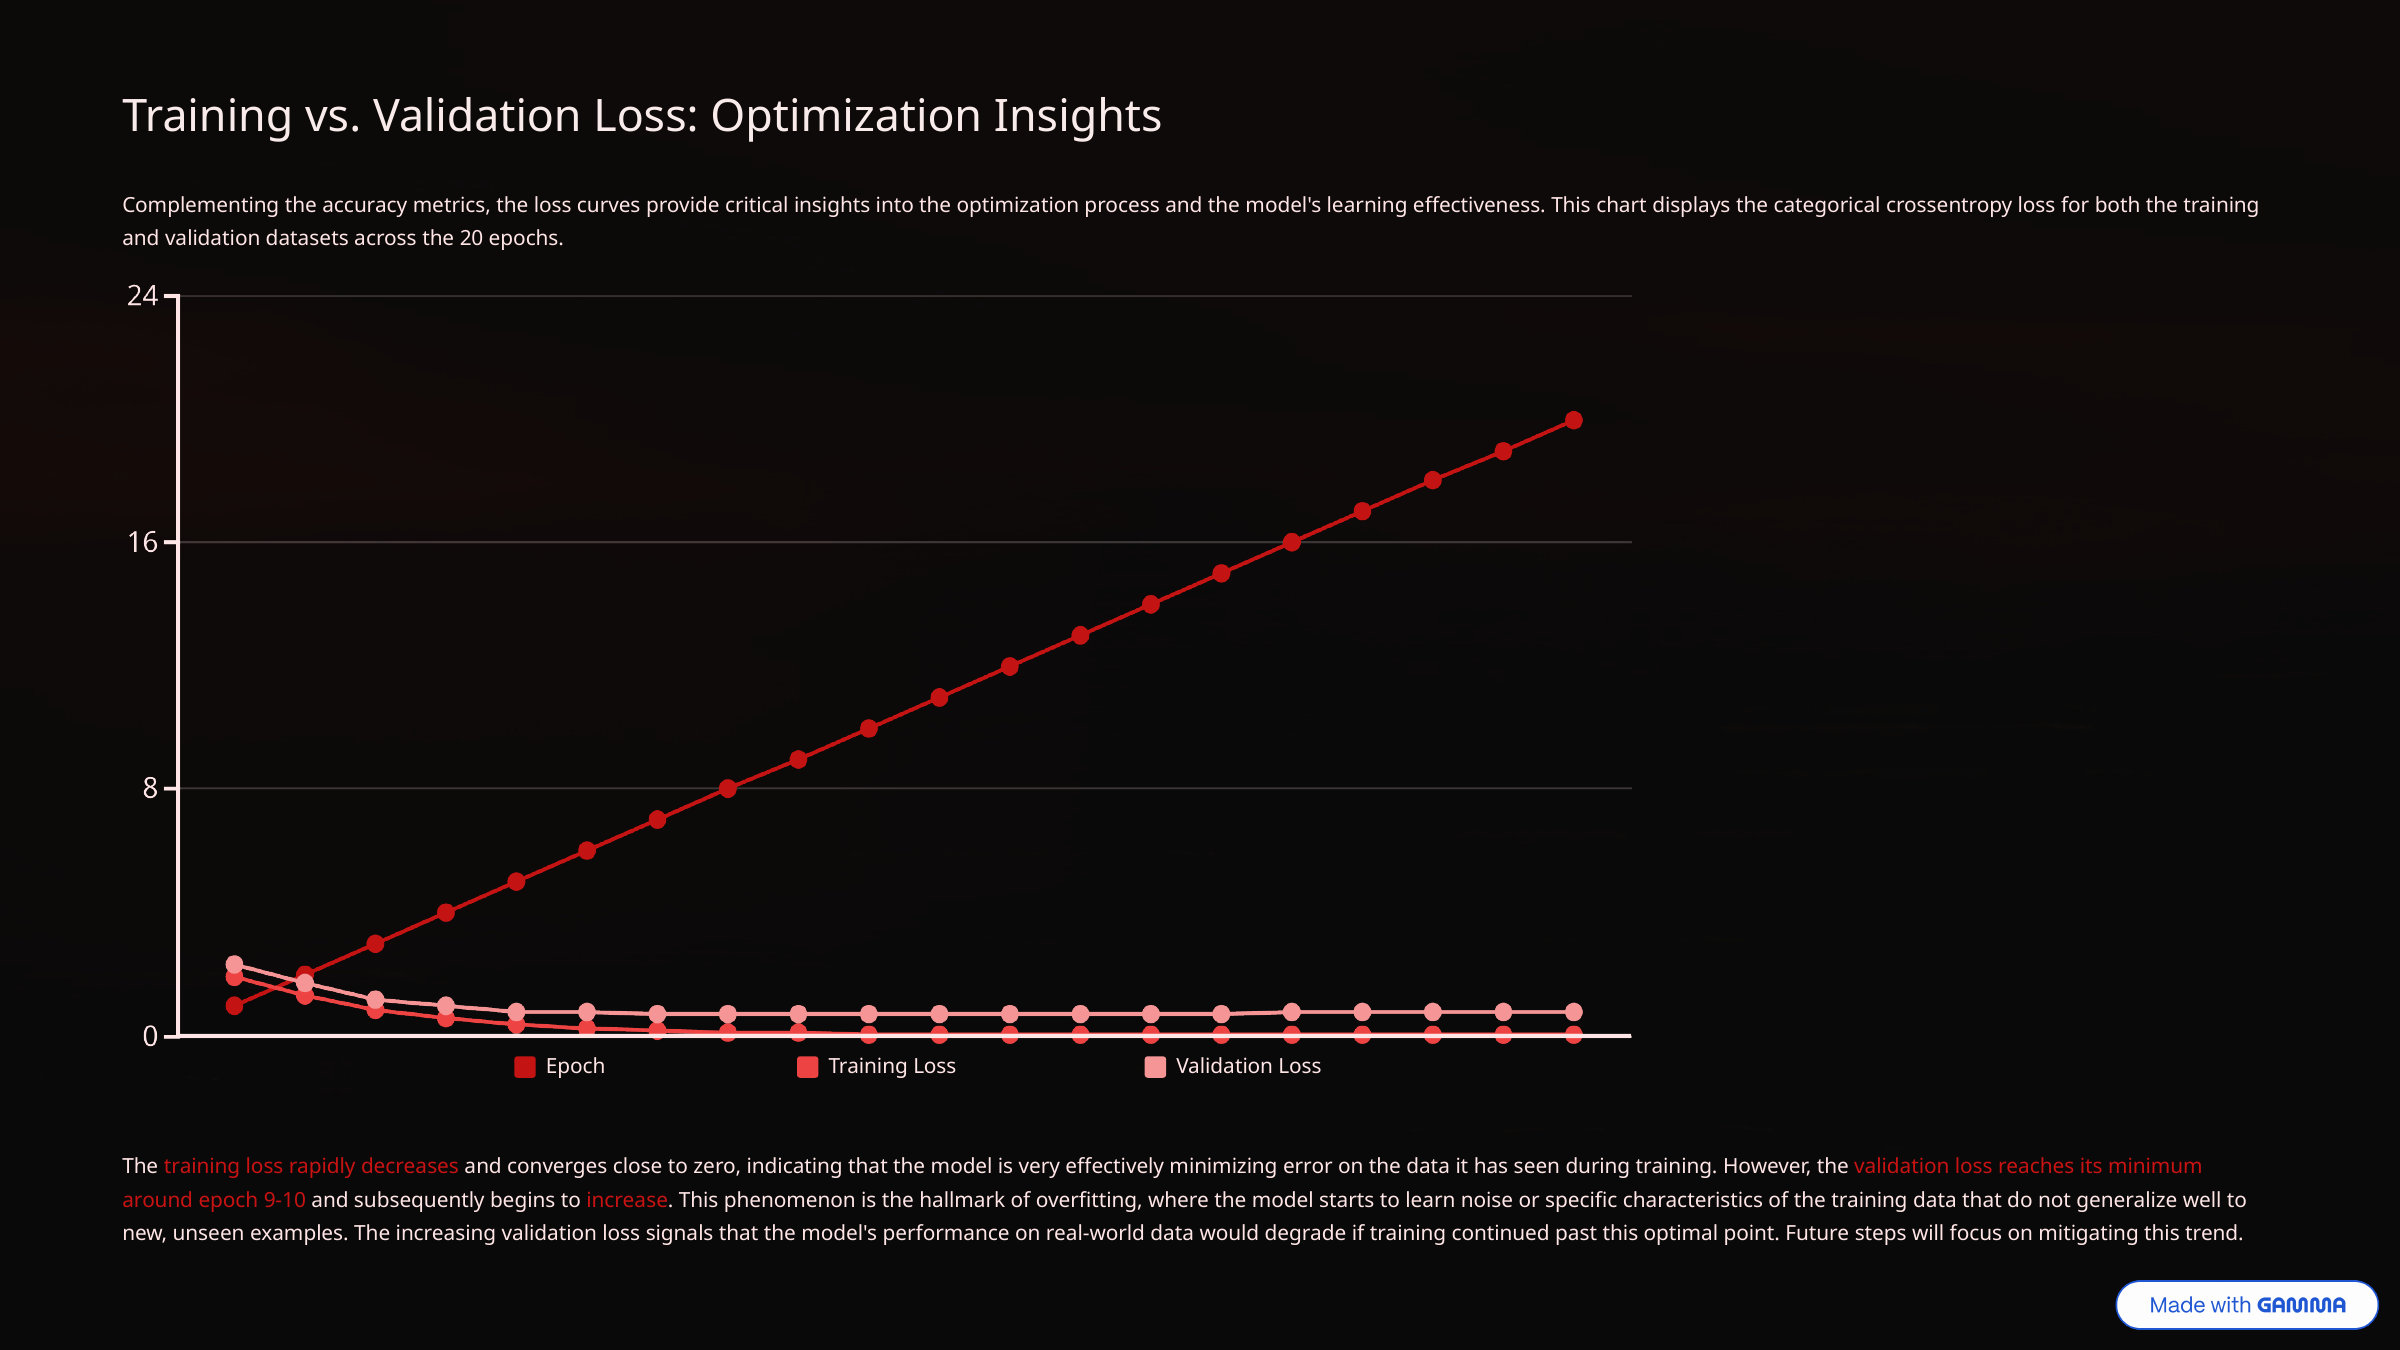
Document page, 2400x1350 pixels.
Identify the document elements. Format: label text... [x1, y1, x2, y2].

text_box Epoch [545, 1057, 609, 1078]
text_box Validation Loss [1176, 1057, 1325, 1078]
text_box Training vs. Validation Loss: Optimization Insights [122, 84, 1458, 141]
picture [122, 275, 1632, 1057]
text_box [797, 1057, 819, 1078]
text_box [1144, 1057, 1167, 1078]
text_box Training Loss [828, 1057, 957, 1078]
picture [2106, 1271, 2389, 1339]
text_box The training loss rapidly decreases and converges close to zero, indicating that the model is very effectively minimizing error on the data it has seen during training. However, the validation loss reaches its minimum around epoch 9-10 and subsequently begins to increase. This phenomenon is the hallmark of overfitting, where the model starts to learn noise or specific characteristics of the training data that do not generalize well to new, unseen examples. The increasing validation loss signals that the model's performance on real-world data would degrade if training continued past this optimal point. Future steps will focus on mitigating this trend. [122, 1144, 2278, 1282]
text_box Complementing the accuracy metrics, the loss curves provide critical insights into the optimization process and the model's learning effectiveness. This chart displays the categorical crossentropy loss for both the training and validation datasets across the 20 epochs. [122, 183, 2278, 252]
text_box [514, 1057, 536, 1078]
